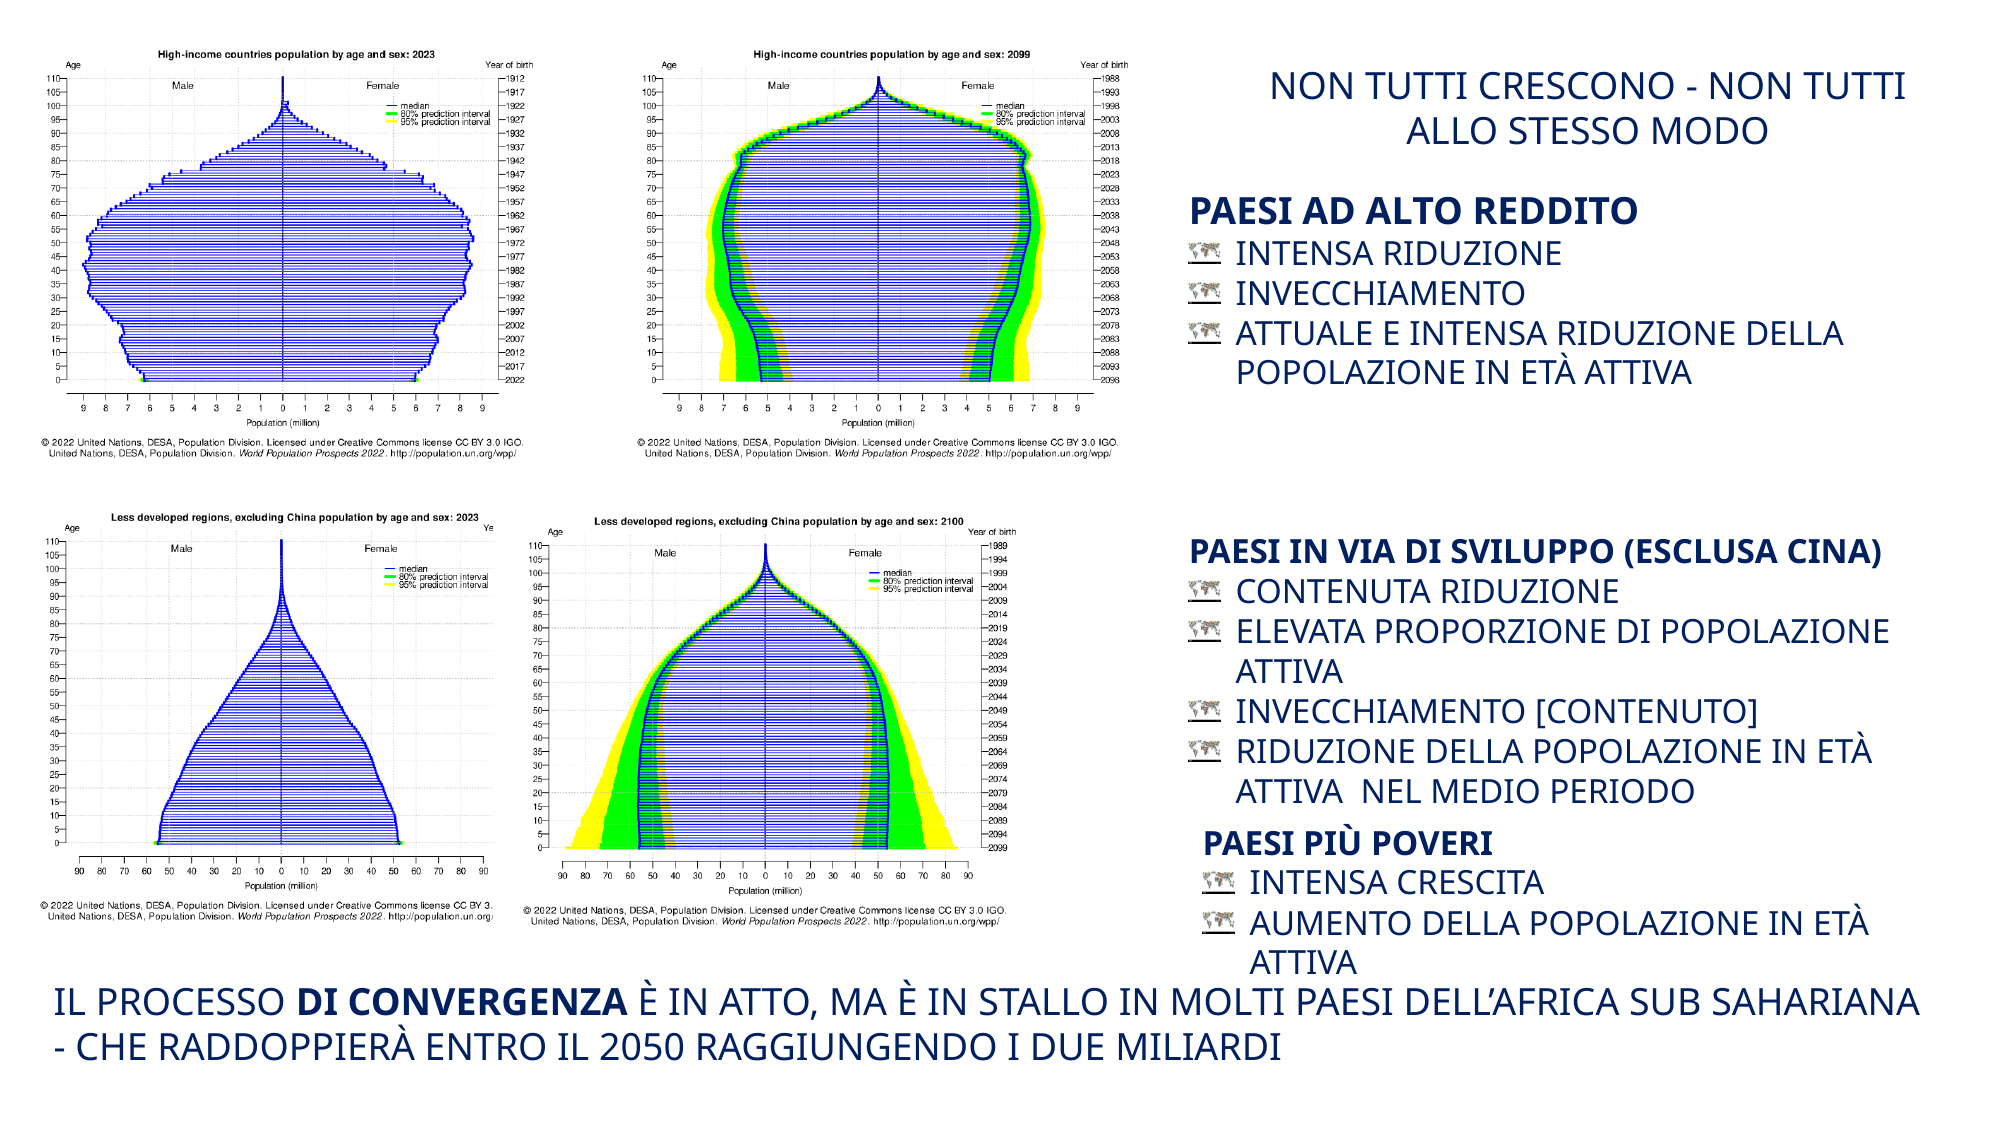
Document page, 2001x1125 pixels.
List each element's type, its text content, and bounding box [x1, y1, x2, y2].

picture [11, 36, 554, 470]
picture [1188, 738, 1213, 762]
picture [1188, 240, 1213, 264]
picture [1188, 698, 1213, 722]
text_box Non tutti crescono - non tutti allo stesso modo [1248, 55, 1928, 160]
picture [1202, 909, 1226, 934]
picture [1188, 578, 1213, 602]
picture [9, 499, 1037, 938]
picture [606, 36, 1150, 470]
text_box paesi ad alto reddito Intensa riduzione Invecchiamento Attuale e intensa Riduzione della popolazione in età attiva [1174, 179, 1990, 399]
picture [1188, 280, 1213, 304]
text_box Paesi più poveri Intensa crescita Aumento della popolazione in età attiva [1187, 814, 1953, 989]
picture [1202, 869, 1226, 894]
picture [1188, 320, 1213, 344]
picture [1188, 618, 1213, 642]
text_box Il processo di convergenza è in atto, ma è in stallo in molti paesi dell’africa sub sahariana - che raddoppierà entro il 2050 raggiungendo i due miliardi [39, 970, 1953, 1076]
text_box Paesi in via di sviluppo (esclusa Cina) Contenuta Riduzione Elevata proporzione di popolazione attiva Invecchiamento [contenuto] Riduzione della popolazione in età attiva nel medio periodo [1174, 522, 1967, 818]
